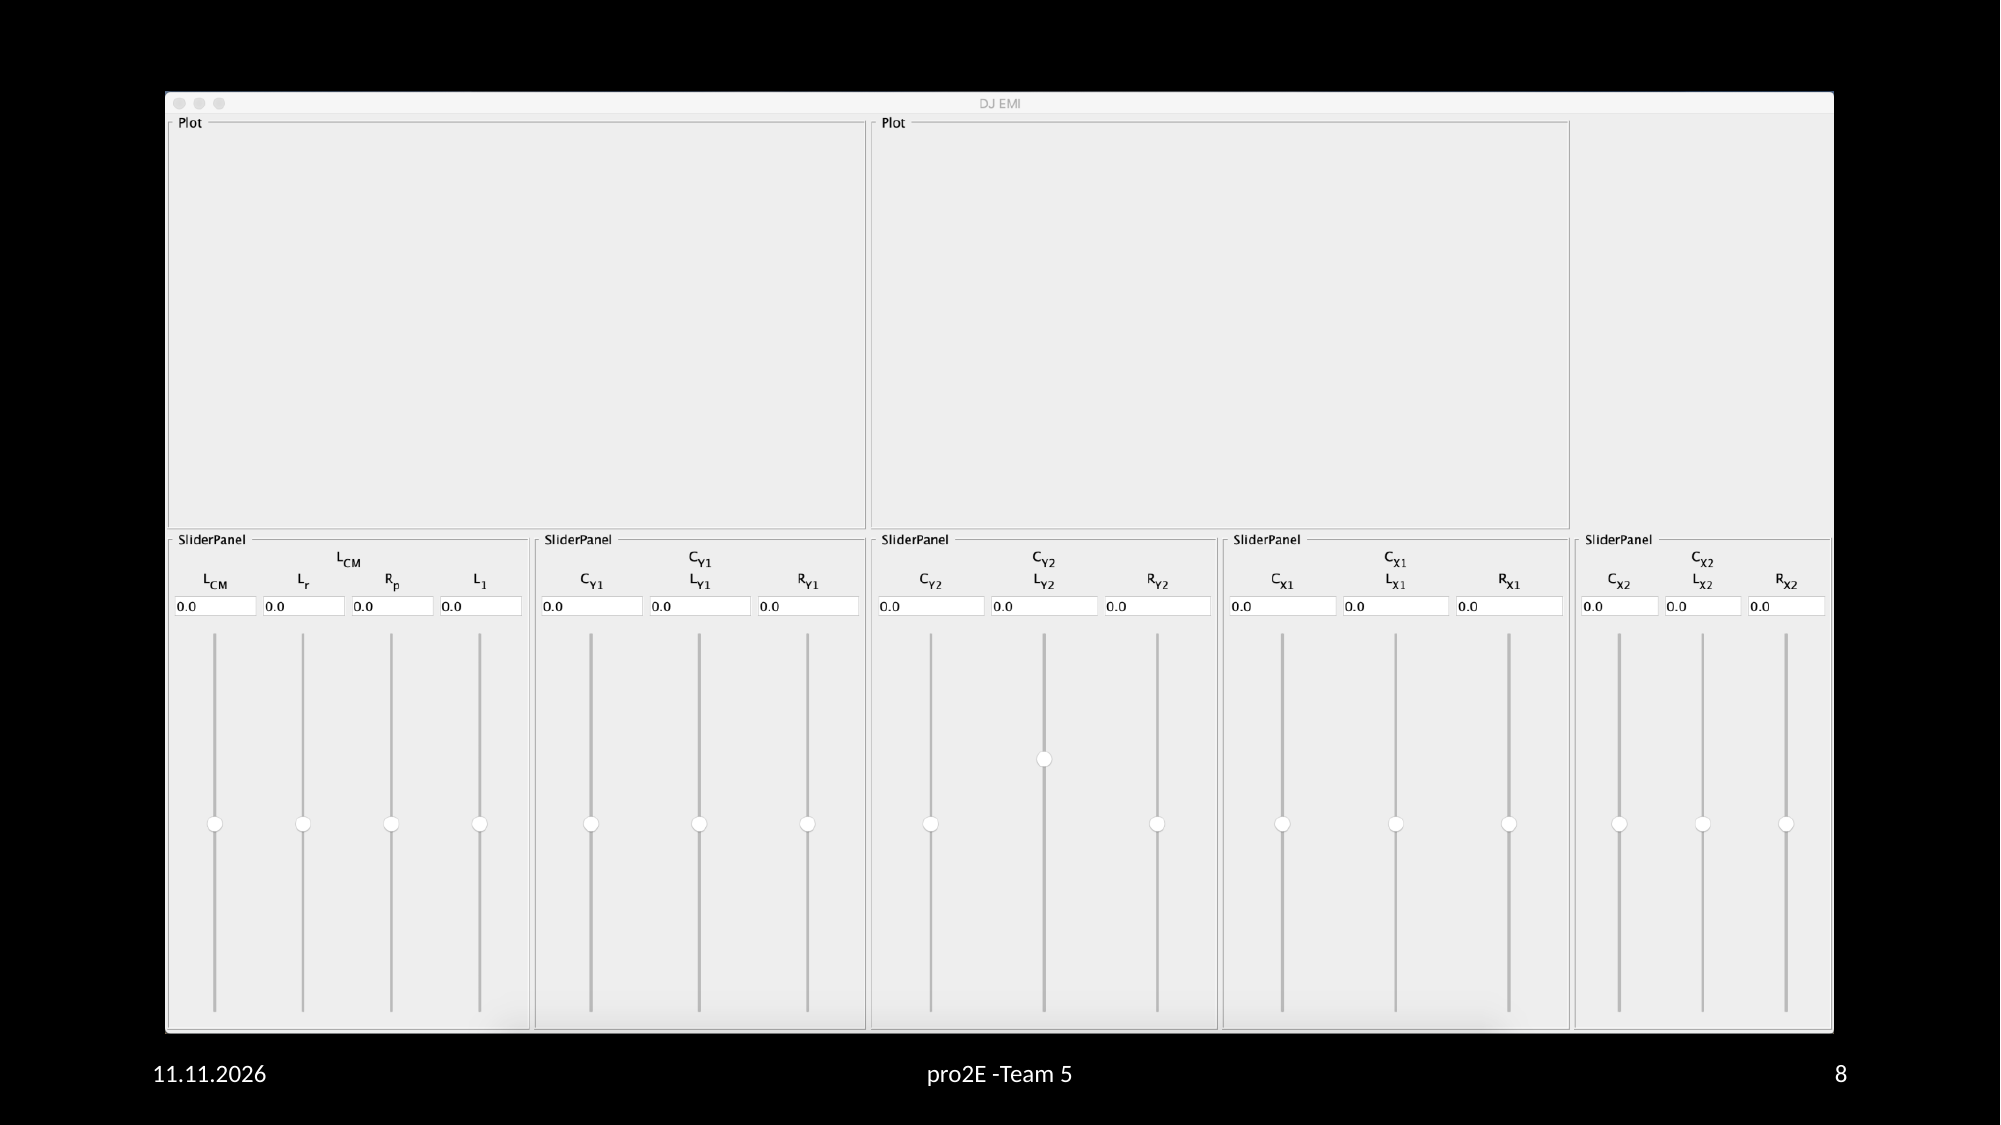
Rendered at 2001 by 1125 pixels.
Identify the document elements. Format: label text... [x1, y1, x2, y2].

slide_number 8 [1412, 1042, 1863, 1103]
picture [165, 91, 1834, 1034]
footer pro2E -Team 5 [662, 1042, 1338, 1103]
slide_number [137, 1042, 588, 1103]
